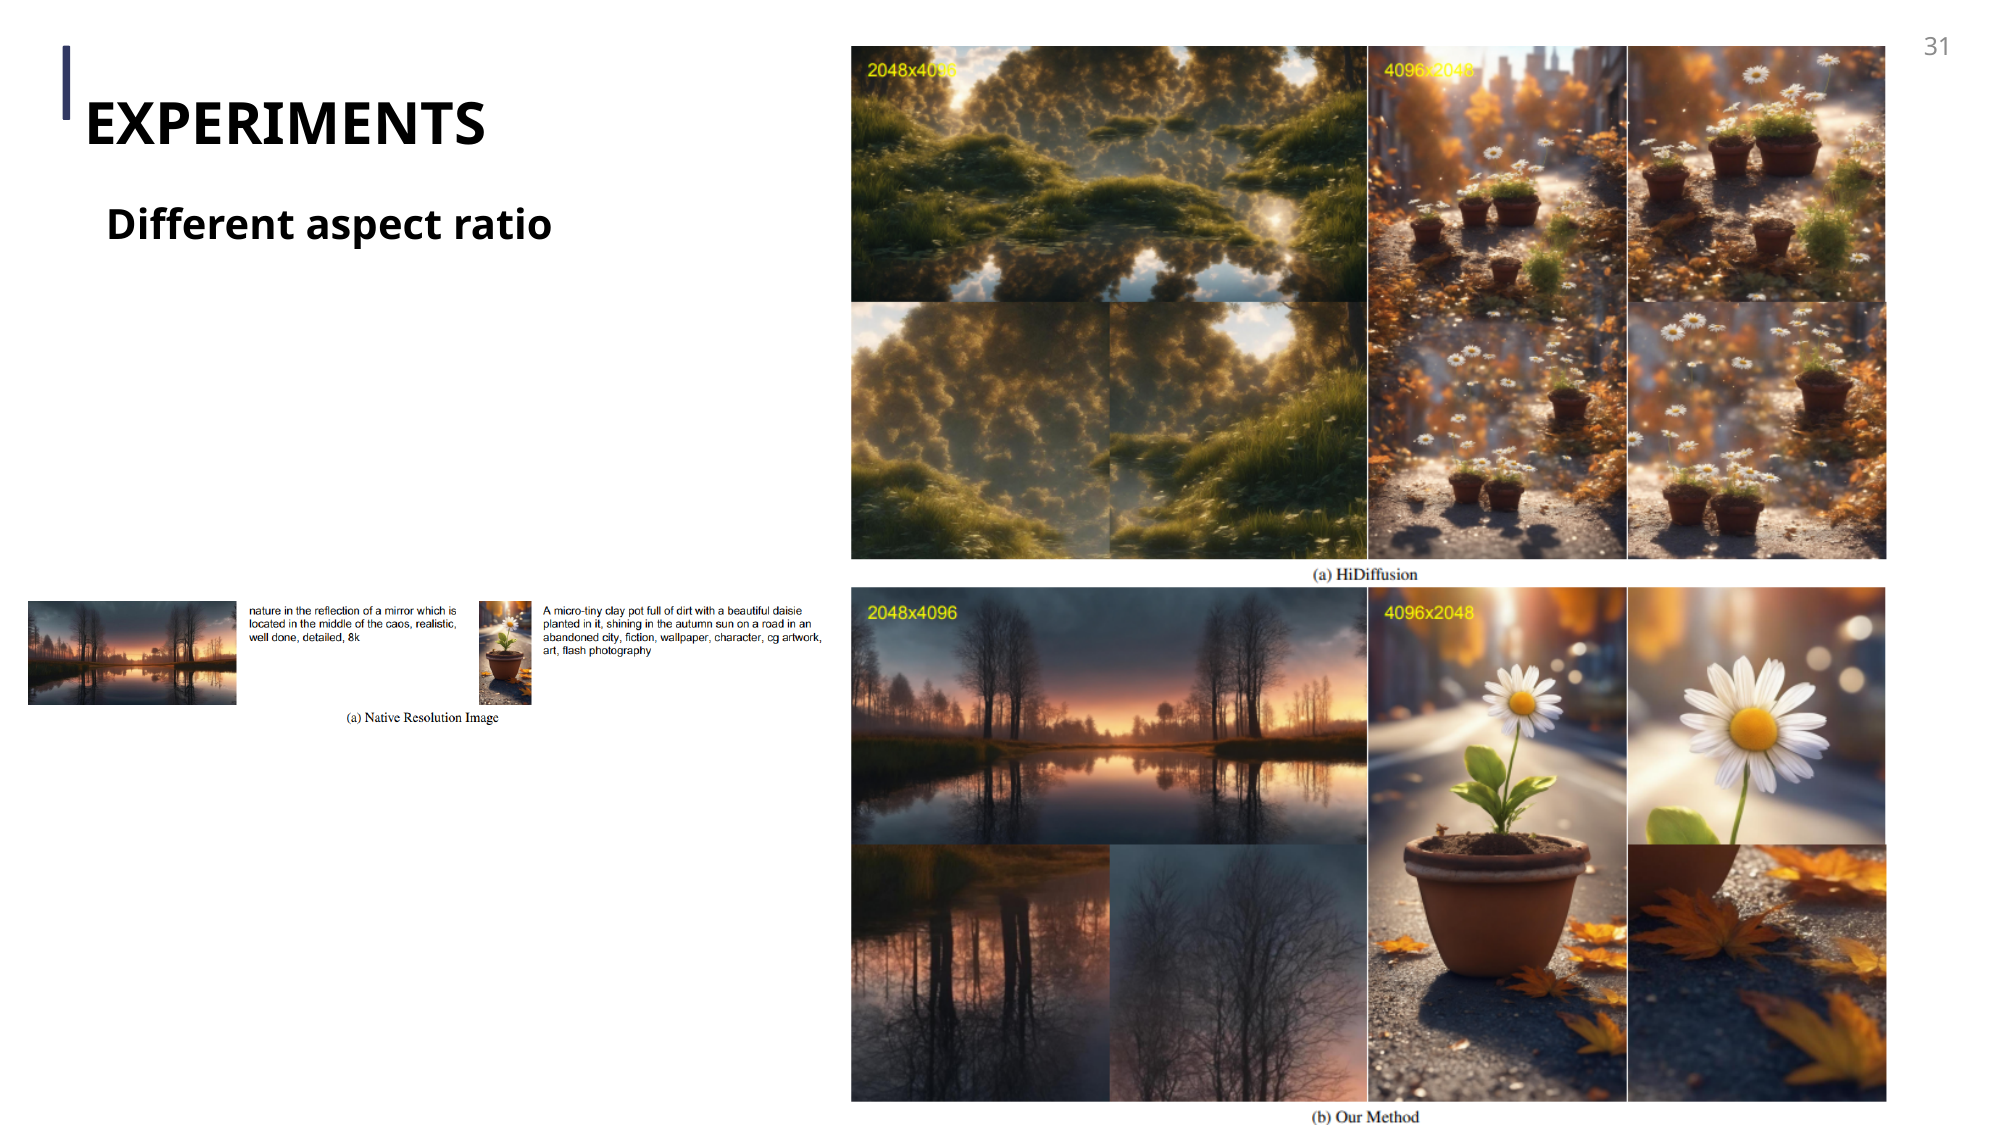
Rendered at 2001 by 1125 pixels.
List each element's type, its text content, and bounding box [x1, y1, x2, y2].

slide_number 31 [1517, 17, 1968, 78]
picture [13, 46, 1889, 1125]
text_box Different aspect ratio [91, 90, 844, 160]
